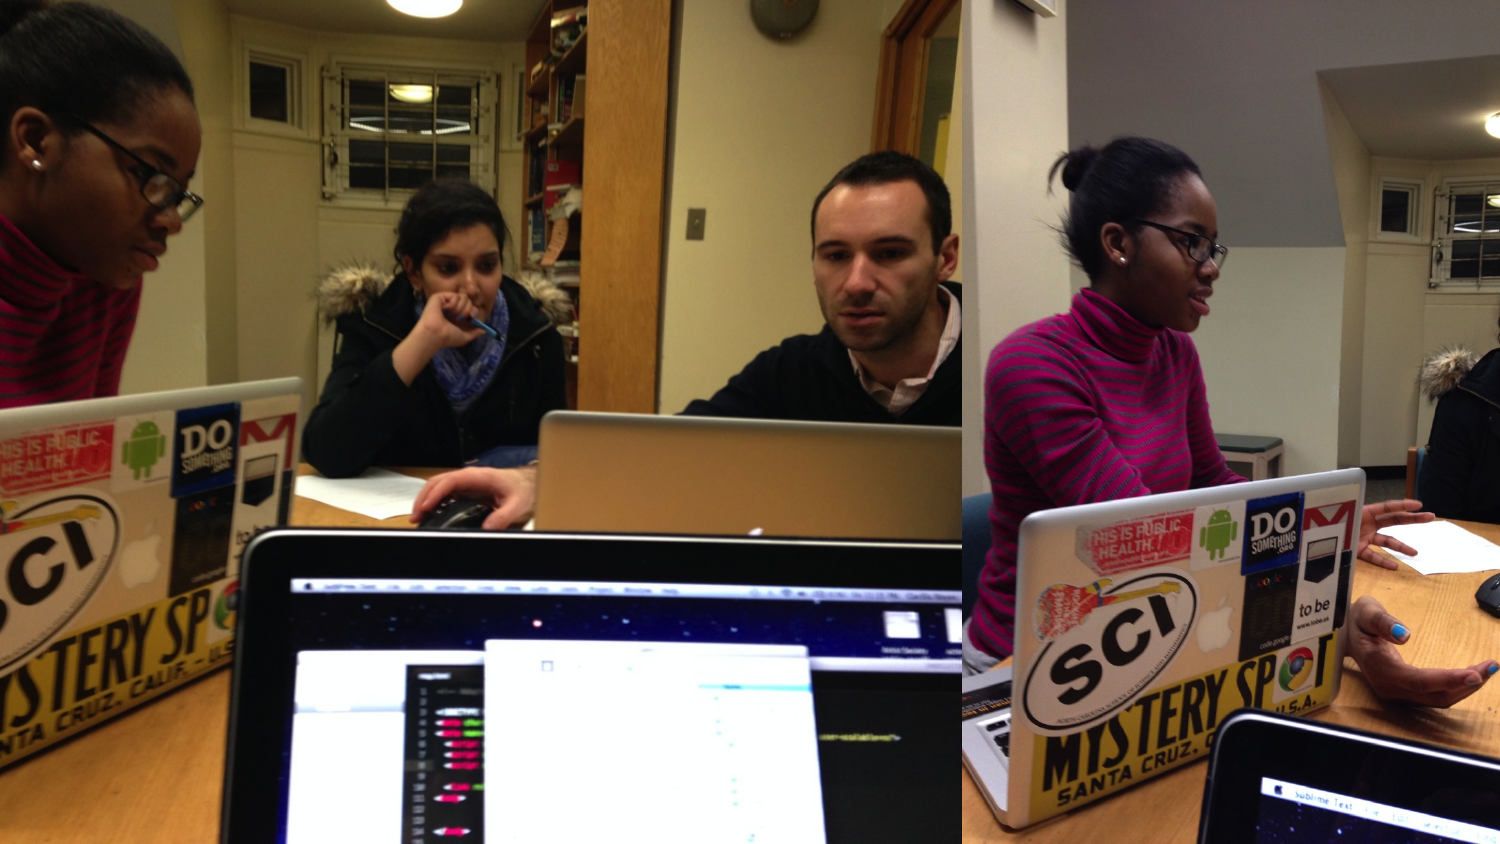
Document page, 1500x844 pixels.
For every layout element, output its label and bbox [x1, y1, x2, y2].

picture [962, 0, 1500, 844]
list [0, 0, 960, 844]
